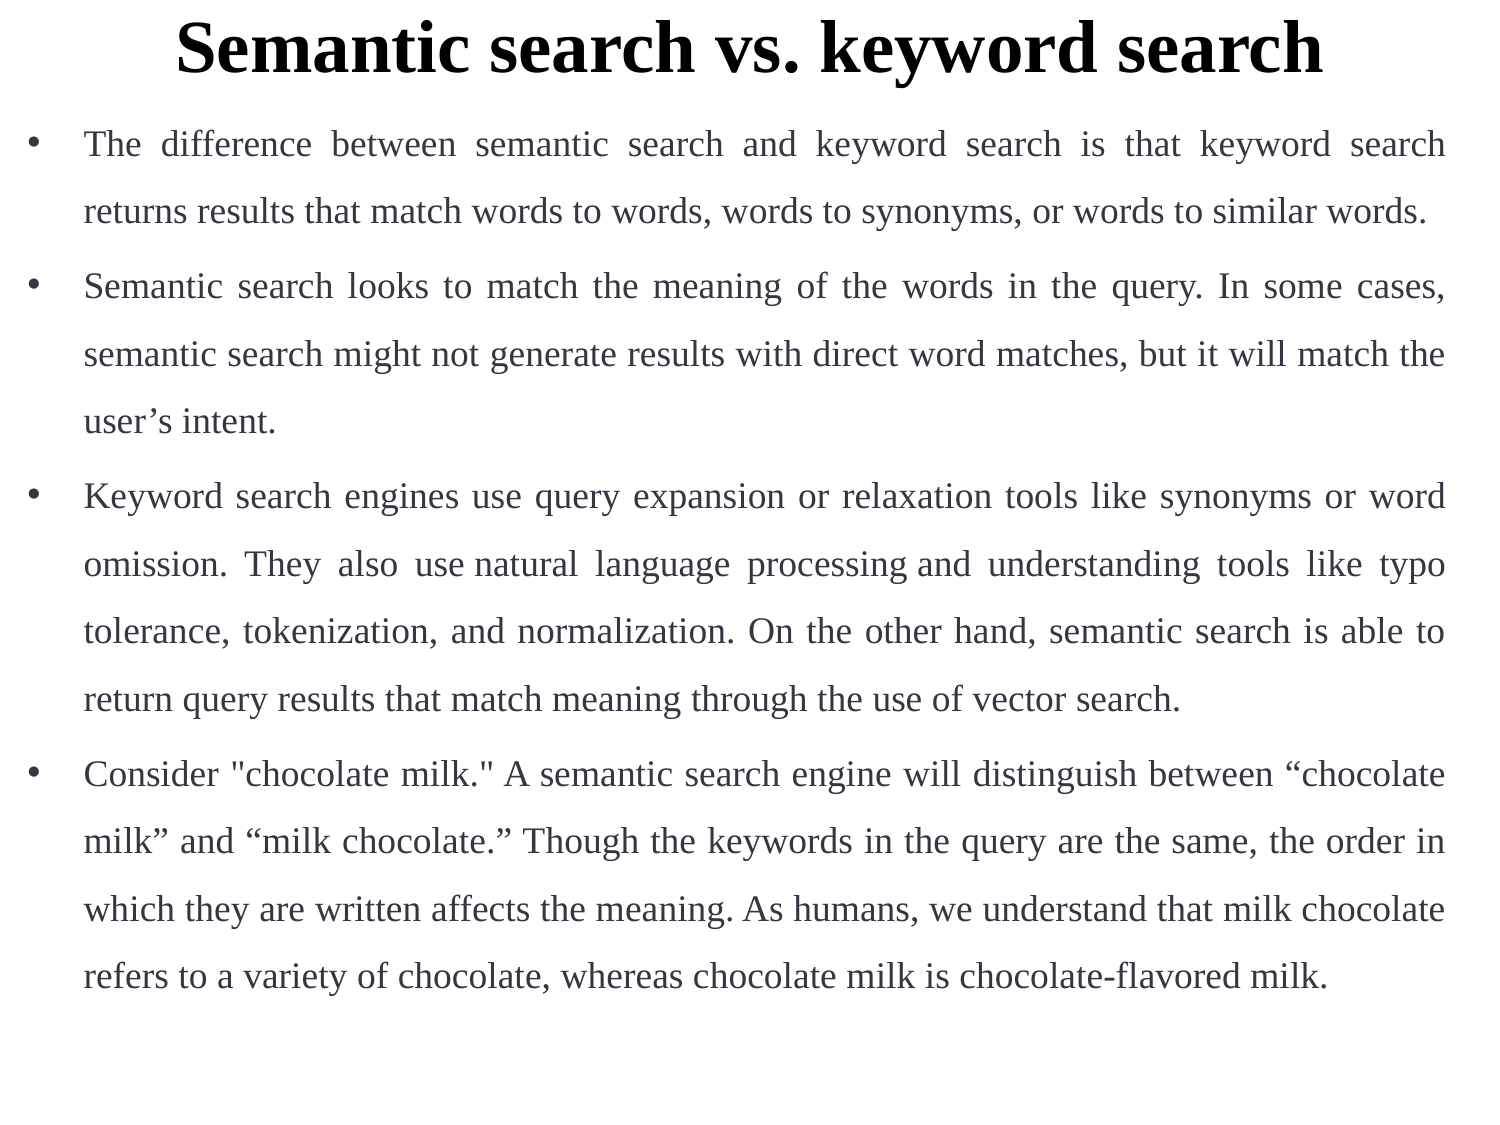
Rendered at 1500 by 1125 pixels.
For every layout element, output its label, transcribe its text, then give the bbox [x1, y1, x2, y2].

list The difference between semantic search and keyword search is that keyword search returns results that match words to words, words to synonyms, or words to similar words. Semantic search looks to match the meaning of the words in the query. In some cases, semantic search might not generate results with direct word matches, but it will match the user’s intent. Keyword search engines use query expansion or relaxation tools like synonyms or word omission. They also use natural language processing and understanding tools like typo tolerance, tokenization, and normalization. On the other hand, semantic search is able to return query results that match meaning through the use of vector search. Consider "chocolate milk." A semantic search engine will distinguish between “chocolate milk” and “milk chocolate.” Though the keywords in the query are the same, the order in which they are written affects the meaning. As humans, we understand that milk chocolate refers to a variety of chocolate, whereas chocolate milk is chocolate-flavored milk. [12, 88, 1463, 1093]
title Semantic search vs. keyword search [74, 0, 1426, 88]
